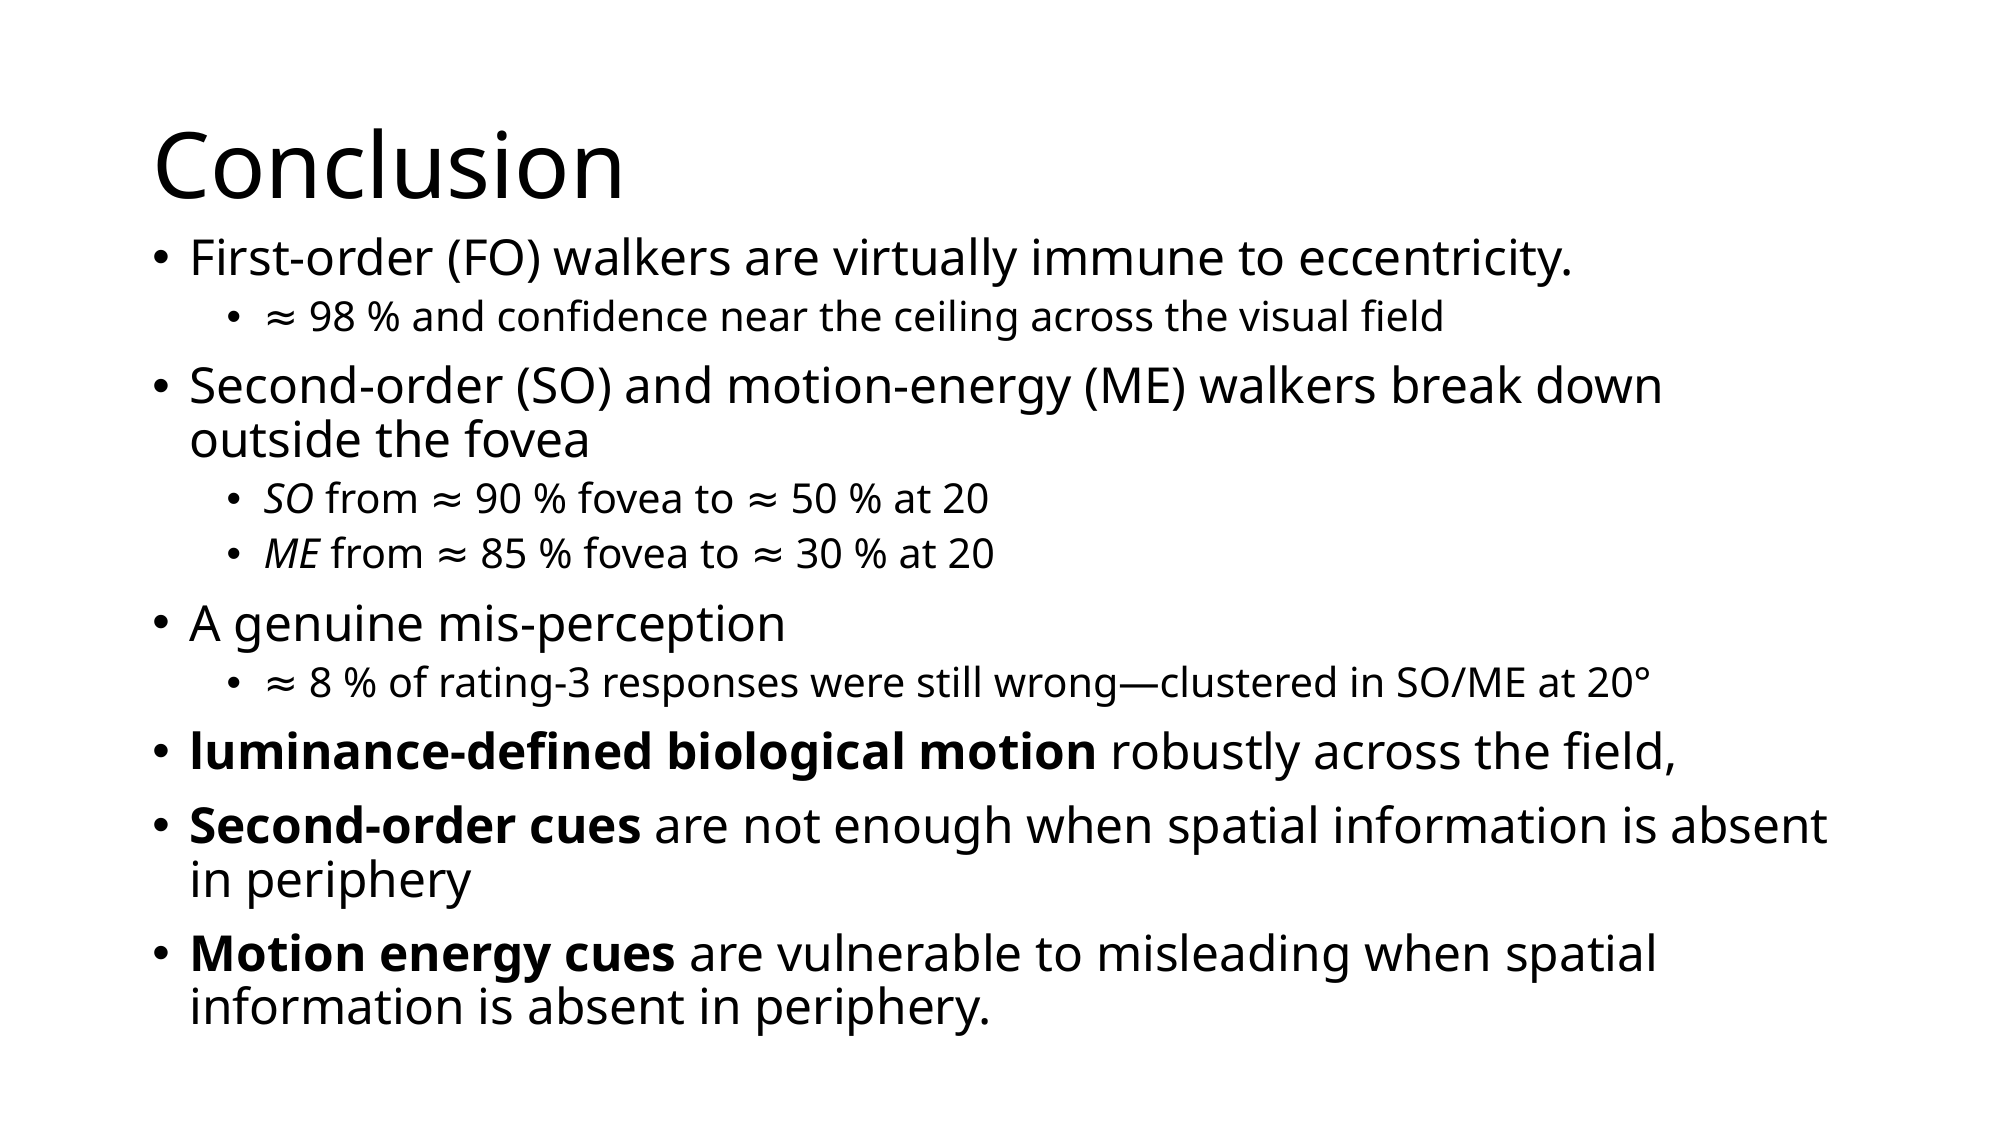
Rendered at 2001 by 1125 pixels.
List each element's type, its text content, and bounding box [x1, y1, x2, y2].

list First-order (FO) walkers are virtually immune to eccentricity. ≈ 98 % and confidence near the ceiling across the visual field Second-order (SO) and motion-energy (ME) walkers break down outside the fovea SO from ≈ 90 % fovea to ≈ 50 % at 20 ME from ≈ 85 % fovea to ≈ 30 % at 20 A genuine mis-perception ≈ 8 % of rating-3 responses were still wrong—clustered in SO/ME at 20° luminance-defined biological motion robustly across the field, Second-order cues are not enough when spatial information is absent in periphery Motion energy cues are vulnerable to misleading when spatial information is absent in periphery. [137, 224, 1863, 1050]
title Conclusion [137, 59, 1863, 224]
